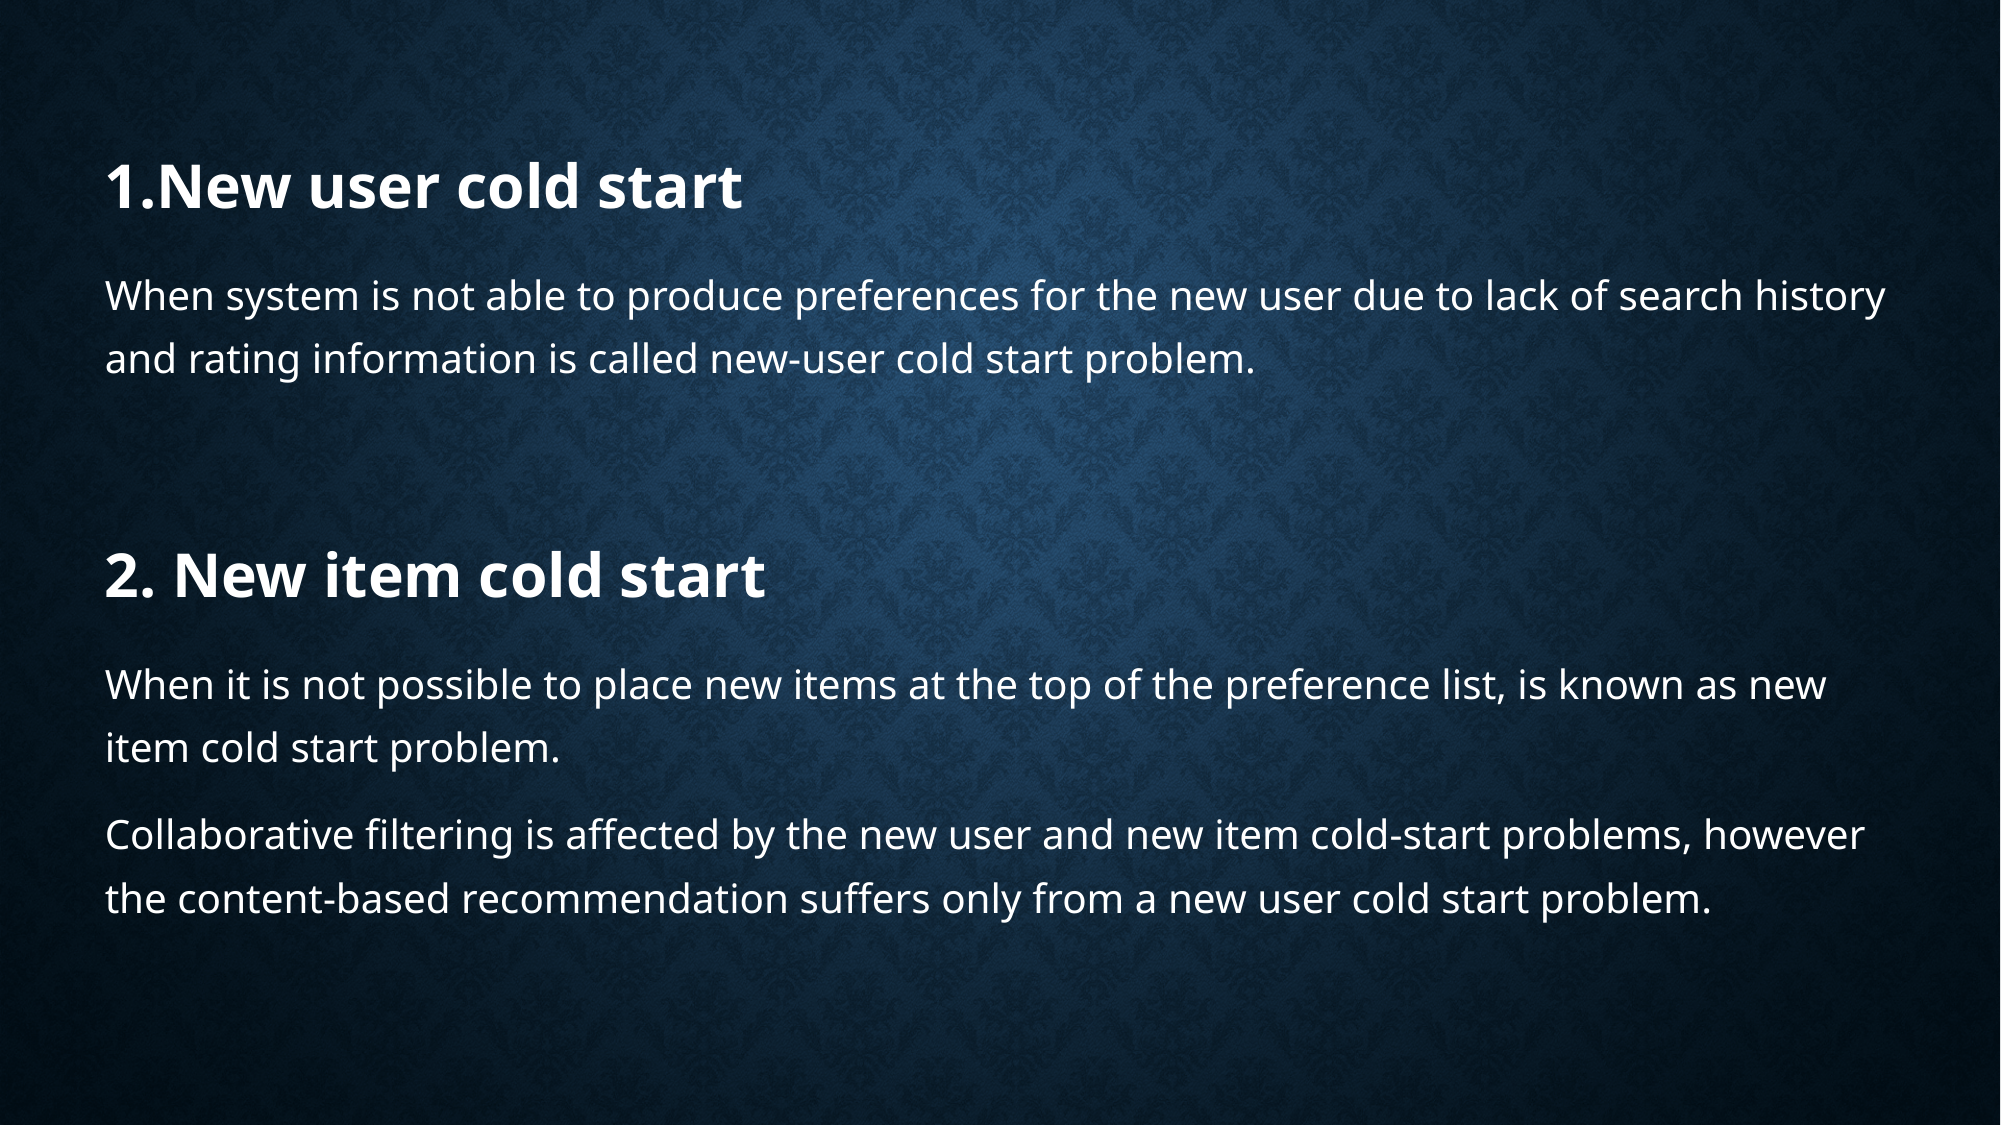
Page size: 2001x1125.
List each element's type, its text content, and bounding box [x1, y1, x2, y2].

list 1.New user cold start When system is not able to produce preferences for the new user due to lack of search history and rating information is called new-user cold start problem. 2. New item cold start When it is not possible to place new items at the top of the preference list, is known as new item cold start problem. Collaborative filtering is affected by the new user and new item cold-start problems, however the content-based recommendation suffers only from a new user cold start problem. [84, 107, 1916, 1000]
